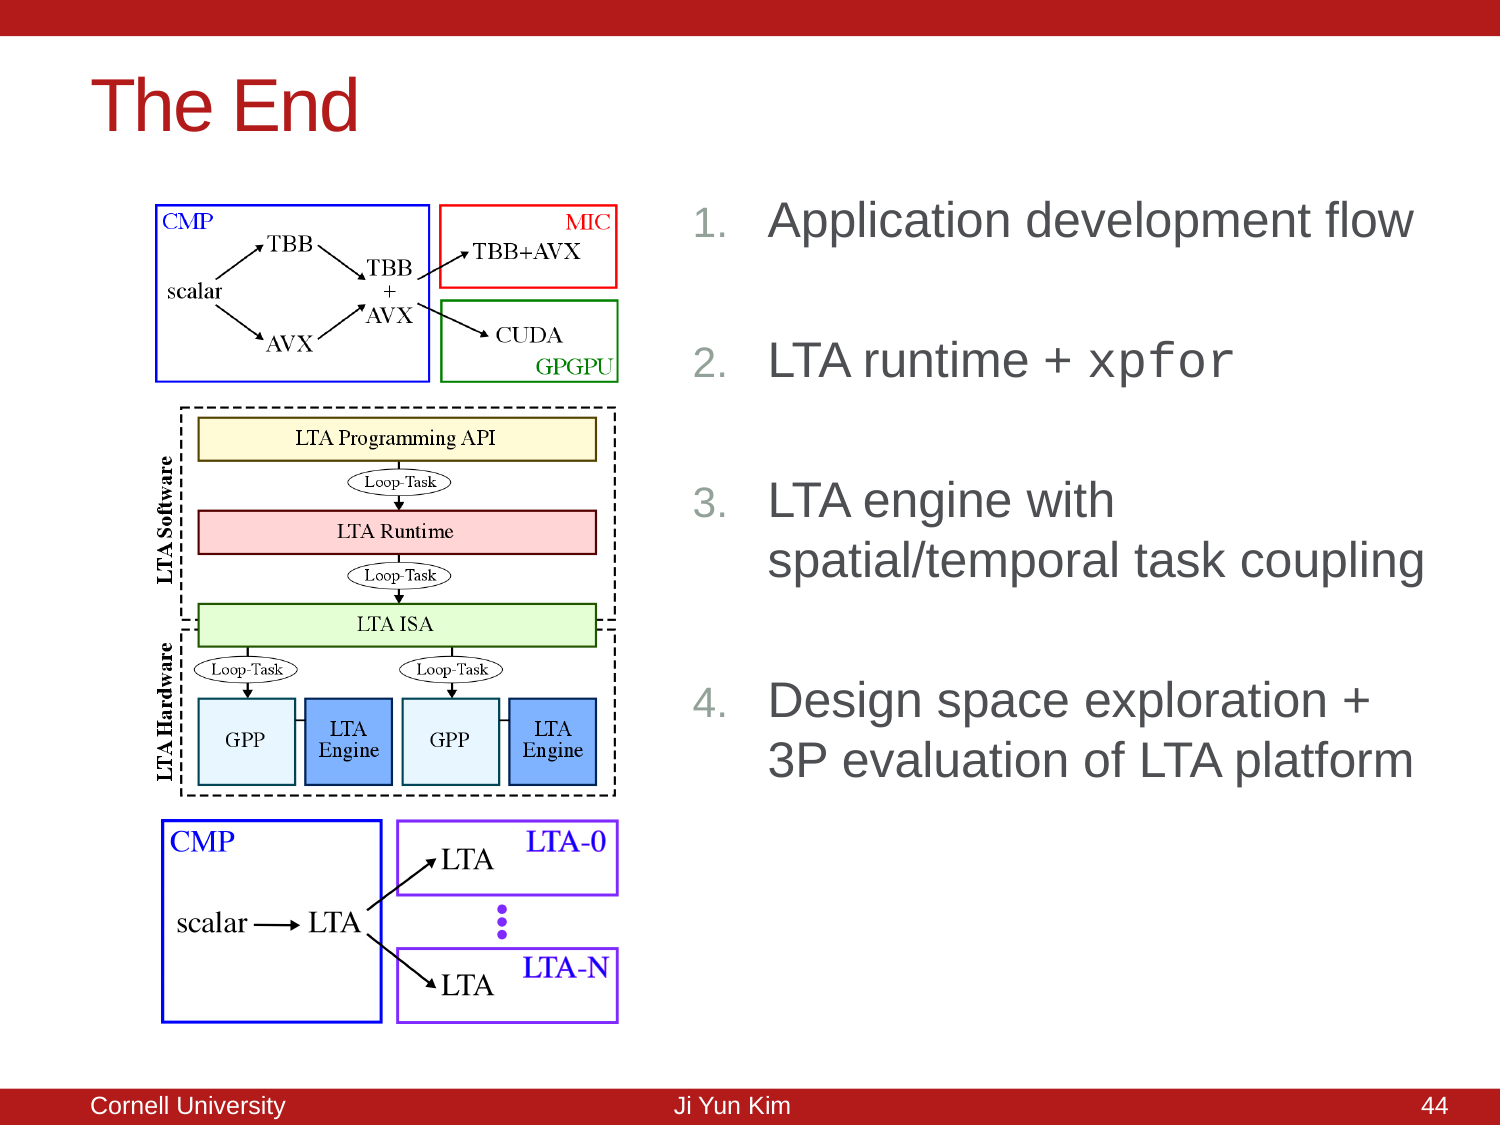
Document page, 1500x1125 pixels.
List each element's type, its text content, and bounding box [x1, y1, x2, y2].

text_box Application development flow LTA runtime + xpfor LTA engine with spatial/temporal task coupling Design space exploration + 3P evaluation of LTA platform [677, 179, 1449, 1063]
slide_number 44 [1114, 1074, 1464, 1125]
title The End [75, 37, 1425, 166]
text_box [152, 204, 619, 1024]
